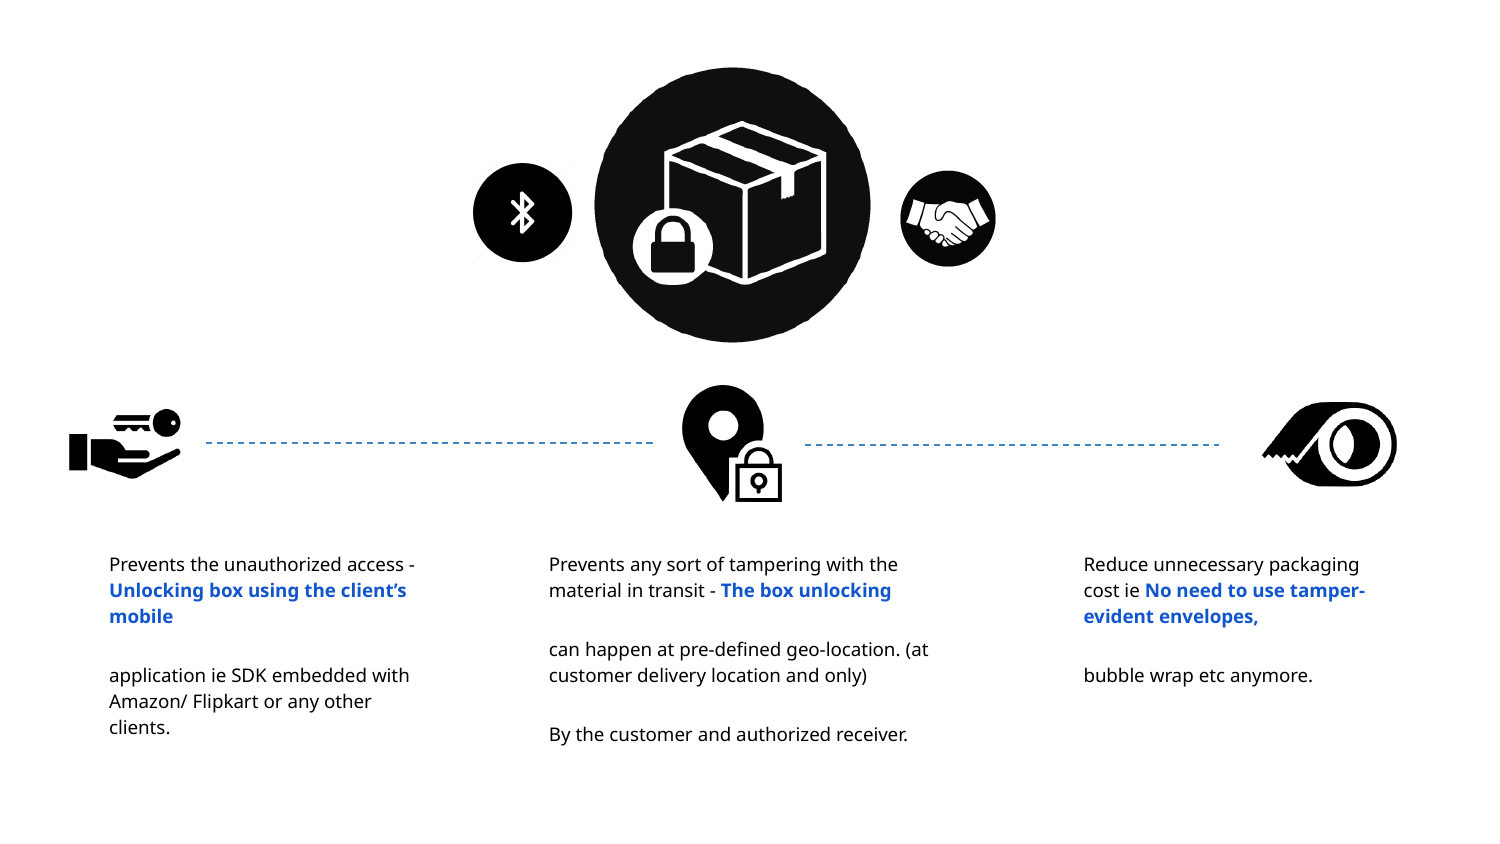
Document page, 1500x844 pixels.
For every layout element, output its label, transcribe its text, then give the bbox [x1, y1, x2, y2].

picture [60, 379, 188, 506]
text_box Prevents the unauthorized access - Unlocking box using the client’s mobile application ie SDK embedded with Amazon/ Flipkart or any other clients. [94, 534, 432, 844]
text_box Prevents any sort of tampering with the material in transit - The box unlocking can happen at pre-defined geo-location. (at customer delivery location and only) By the customer and authorized receiver. [534, 534, 969, 844]
text_box Reduce unnecessary packaging cost ie No need to use tamper-evident envelopes, bubble wrap etc anymore. [1068, 534, 1406, 844]
picture [682, 385, 782, 503]
picture [472, 37, 998, 371]
picture [1260, 374, 1399, 513]
